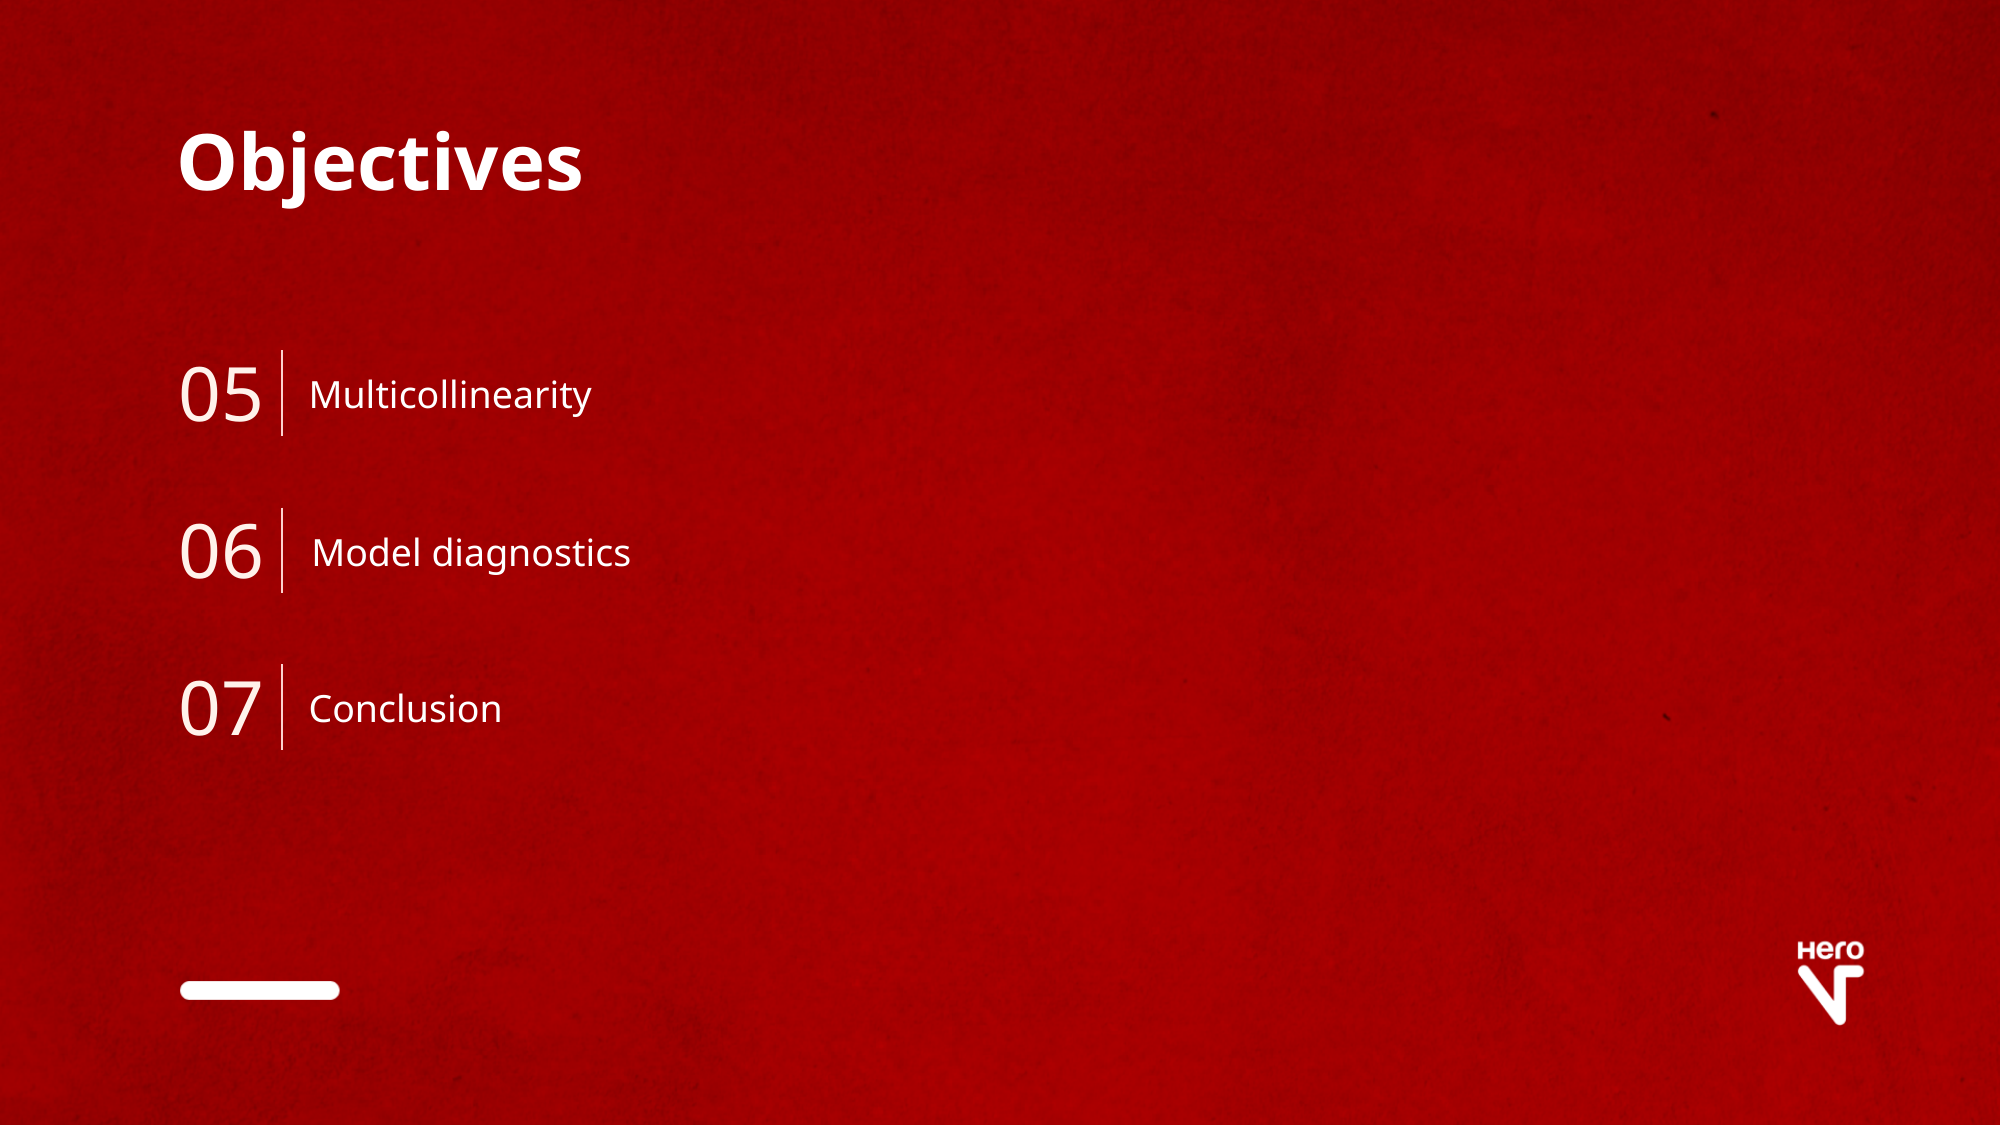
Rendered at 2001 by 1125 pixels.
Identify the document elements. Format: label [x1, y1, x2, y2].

picture [0, 0, 2000, 1125]
text_box [158, 483, 1025, 641]
text_box [158, 648, 991, 798]
text_box [268, 349, 991, 438]
